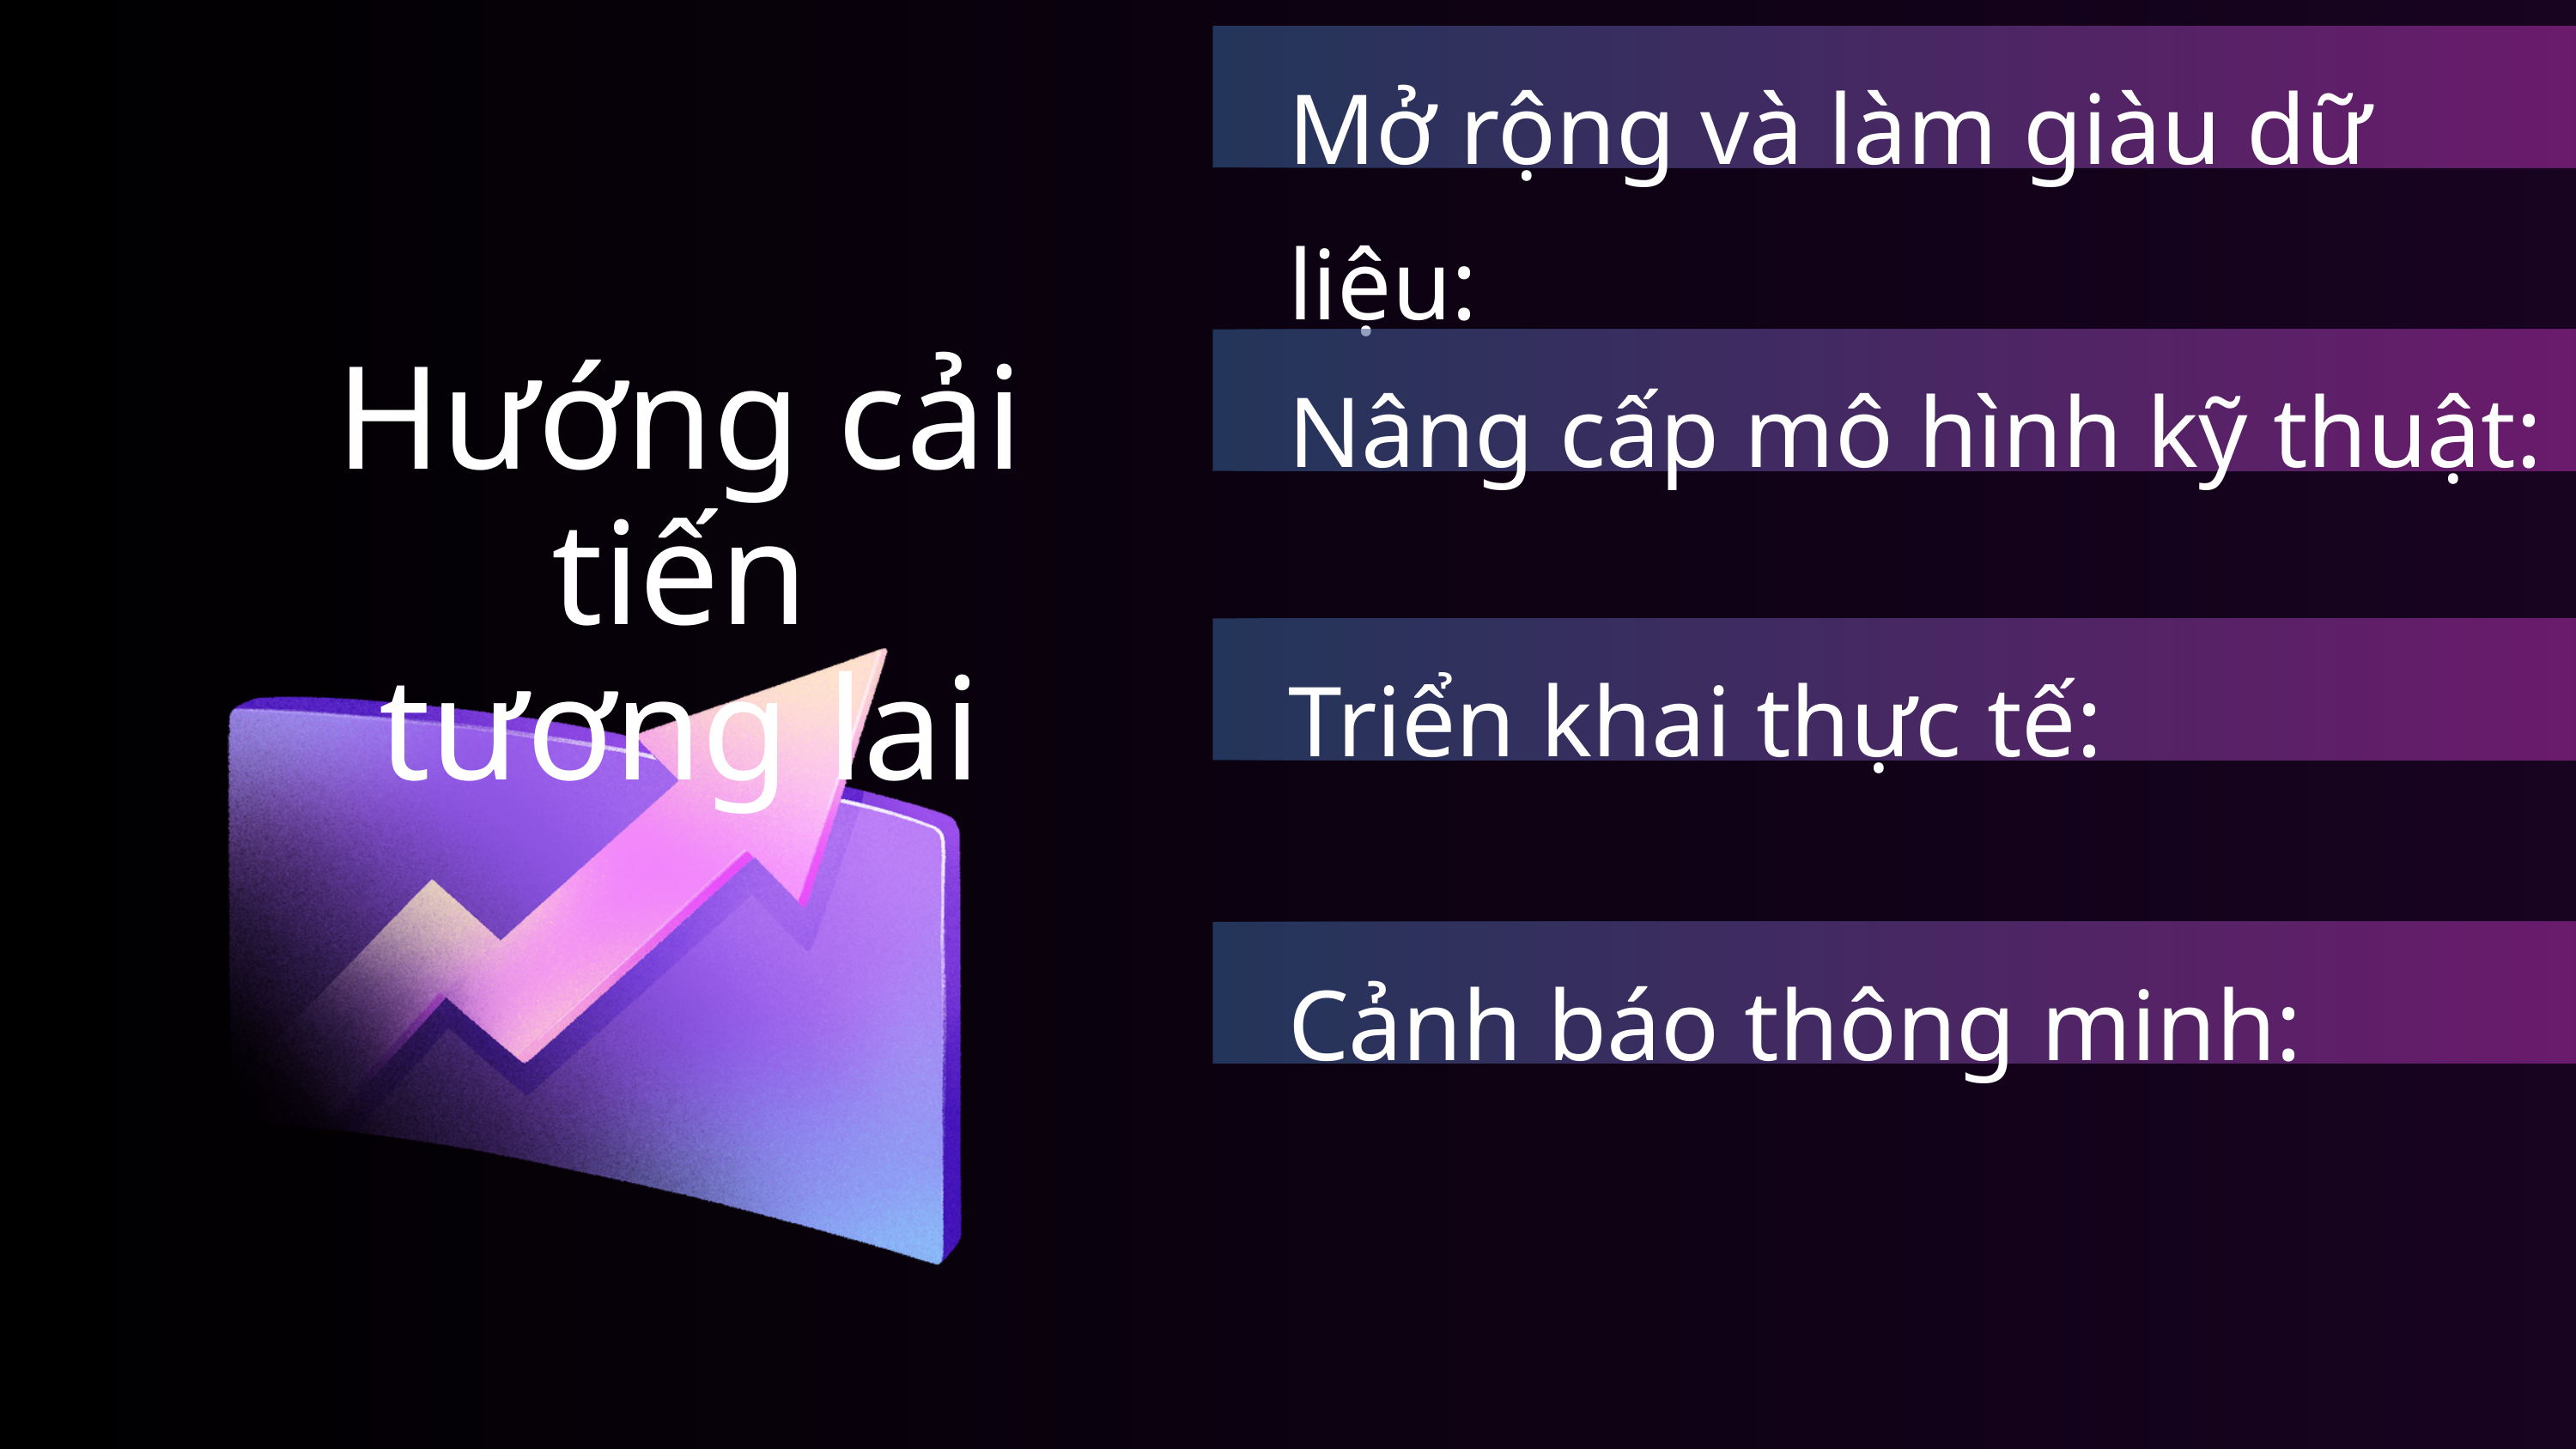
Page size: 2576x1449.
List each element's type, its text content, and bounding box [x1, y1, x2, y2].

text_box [1212, 308, 2576, 481]
text_box Hướng cải tiến tương lai [249, 342, 1110, 809]
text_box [1212, 5, 2576, 178]
text_box [206, 648, 986, 1277]
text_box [1212, 597, 2576, 770]
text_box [1212, 901, 2576, 1074]
